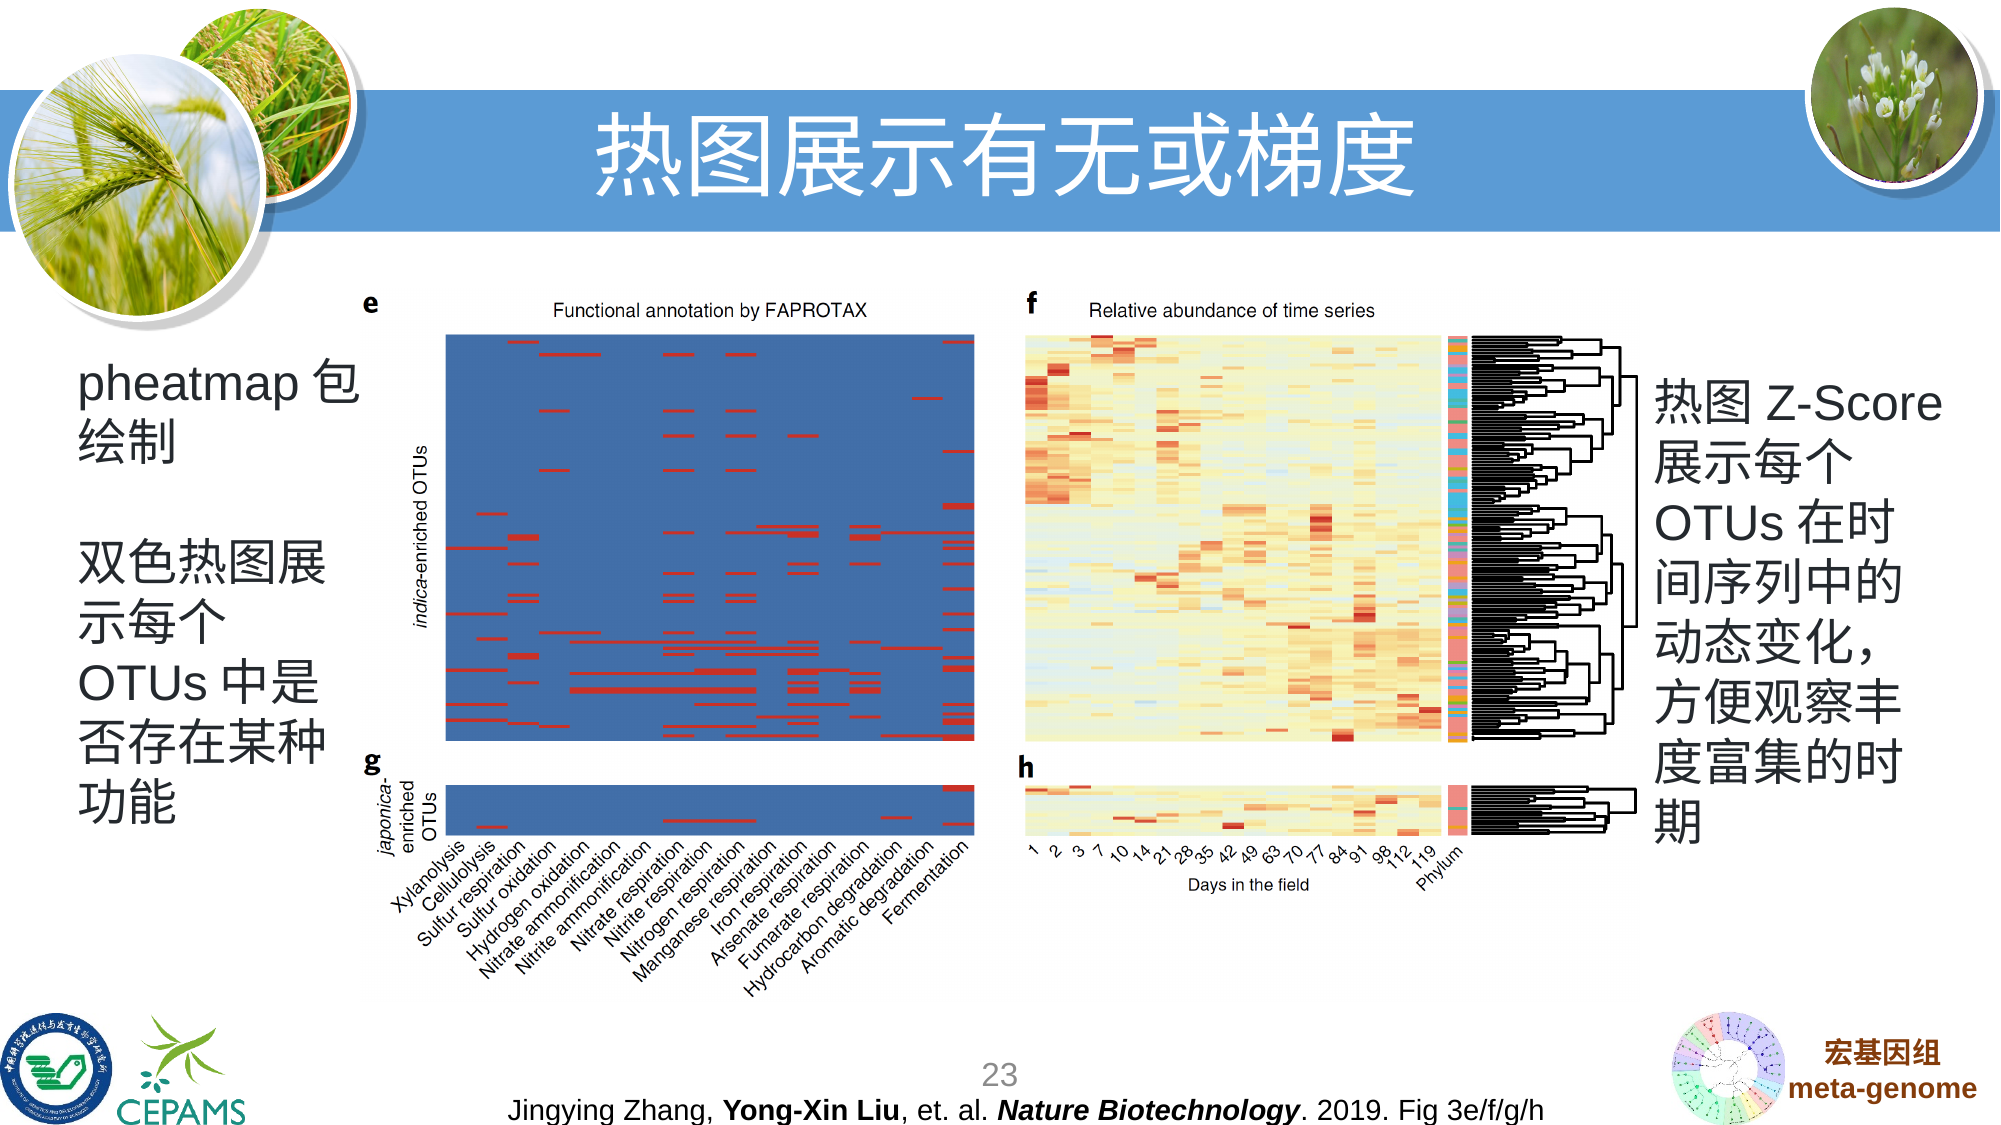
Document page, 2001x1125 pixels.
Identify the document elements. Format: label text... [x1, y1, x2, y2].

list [360, 288, 1640, 1002]
title 热图展示有无或梯度 [143, 72, 1869, 248]
text_box pheatmap包绘制 双色热图展示每个OTUs中是否存在某种功能 [62, 342, 360, 838]
text_box Jingying Zhang, Yong-Xin Liu, et. al. Nature Biotechnology. 2019. Fig 3e/f/g/h [492, 1083, 1609, 1125]
picture [15, 55, 244, 315]
footer 23 [662, 1042, 1338, 1083]
picture [180, 8, 344, 72]
picture [1813, 7, 1977, 183]
text_box 热图Z-Score展示每个OTUs在时间序列中的动态变化，方便观察丰度富集的时期 [1640, 363, 1960, 859]
picture [1671, 1011, 1785, 1125]
picture [0, 1013, 245, 1125]
